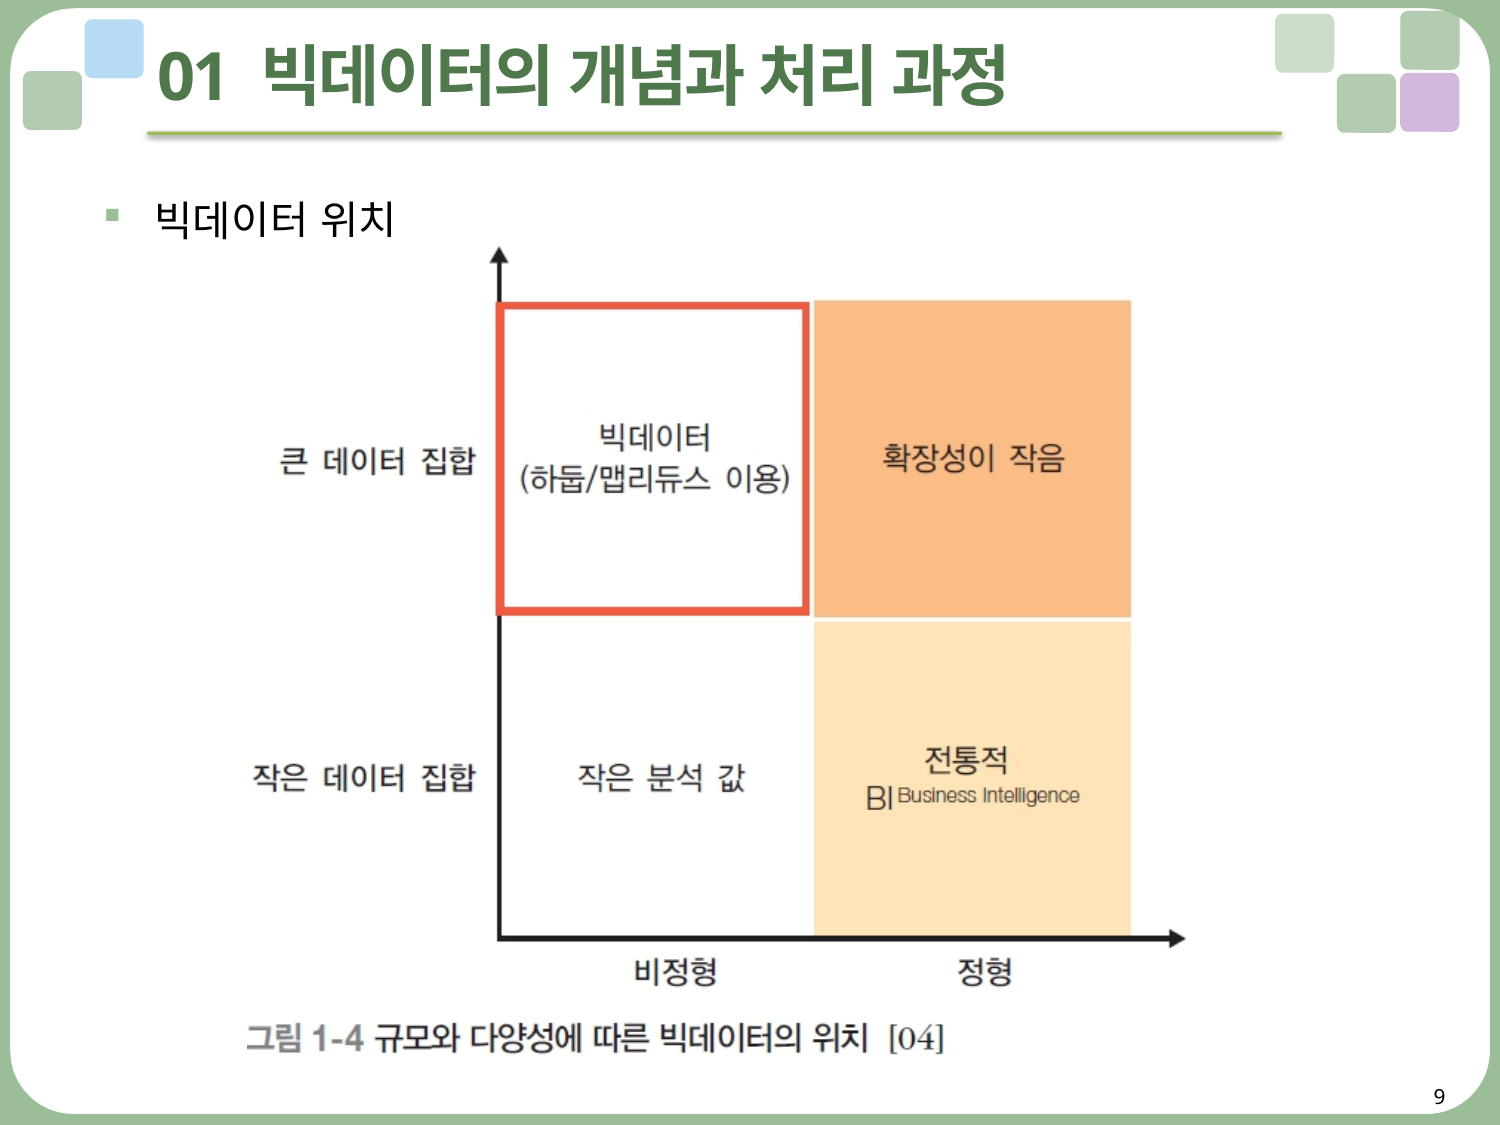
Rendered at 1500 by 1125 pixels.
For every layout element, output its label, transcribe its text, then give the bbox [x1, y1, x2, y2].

list 빅데이터 위치 [29, 172, 1459, 1083]
picture [0, 0, 1500, 1125]
title 01 빅데이터의 개념과 처리 과정 [142, 25, 1459, 123]
